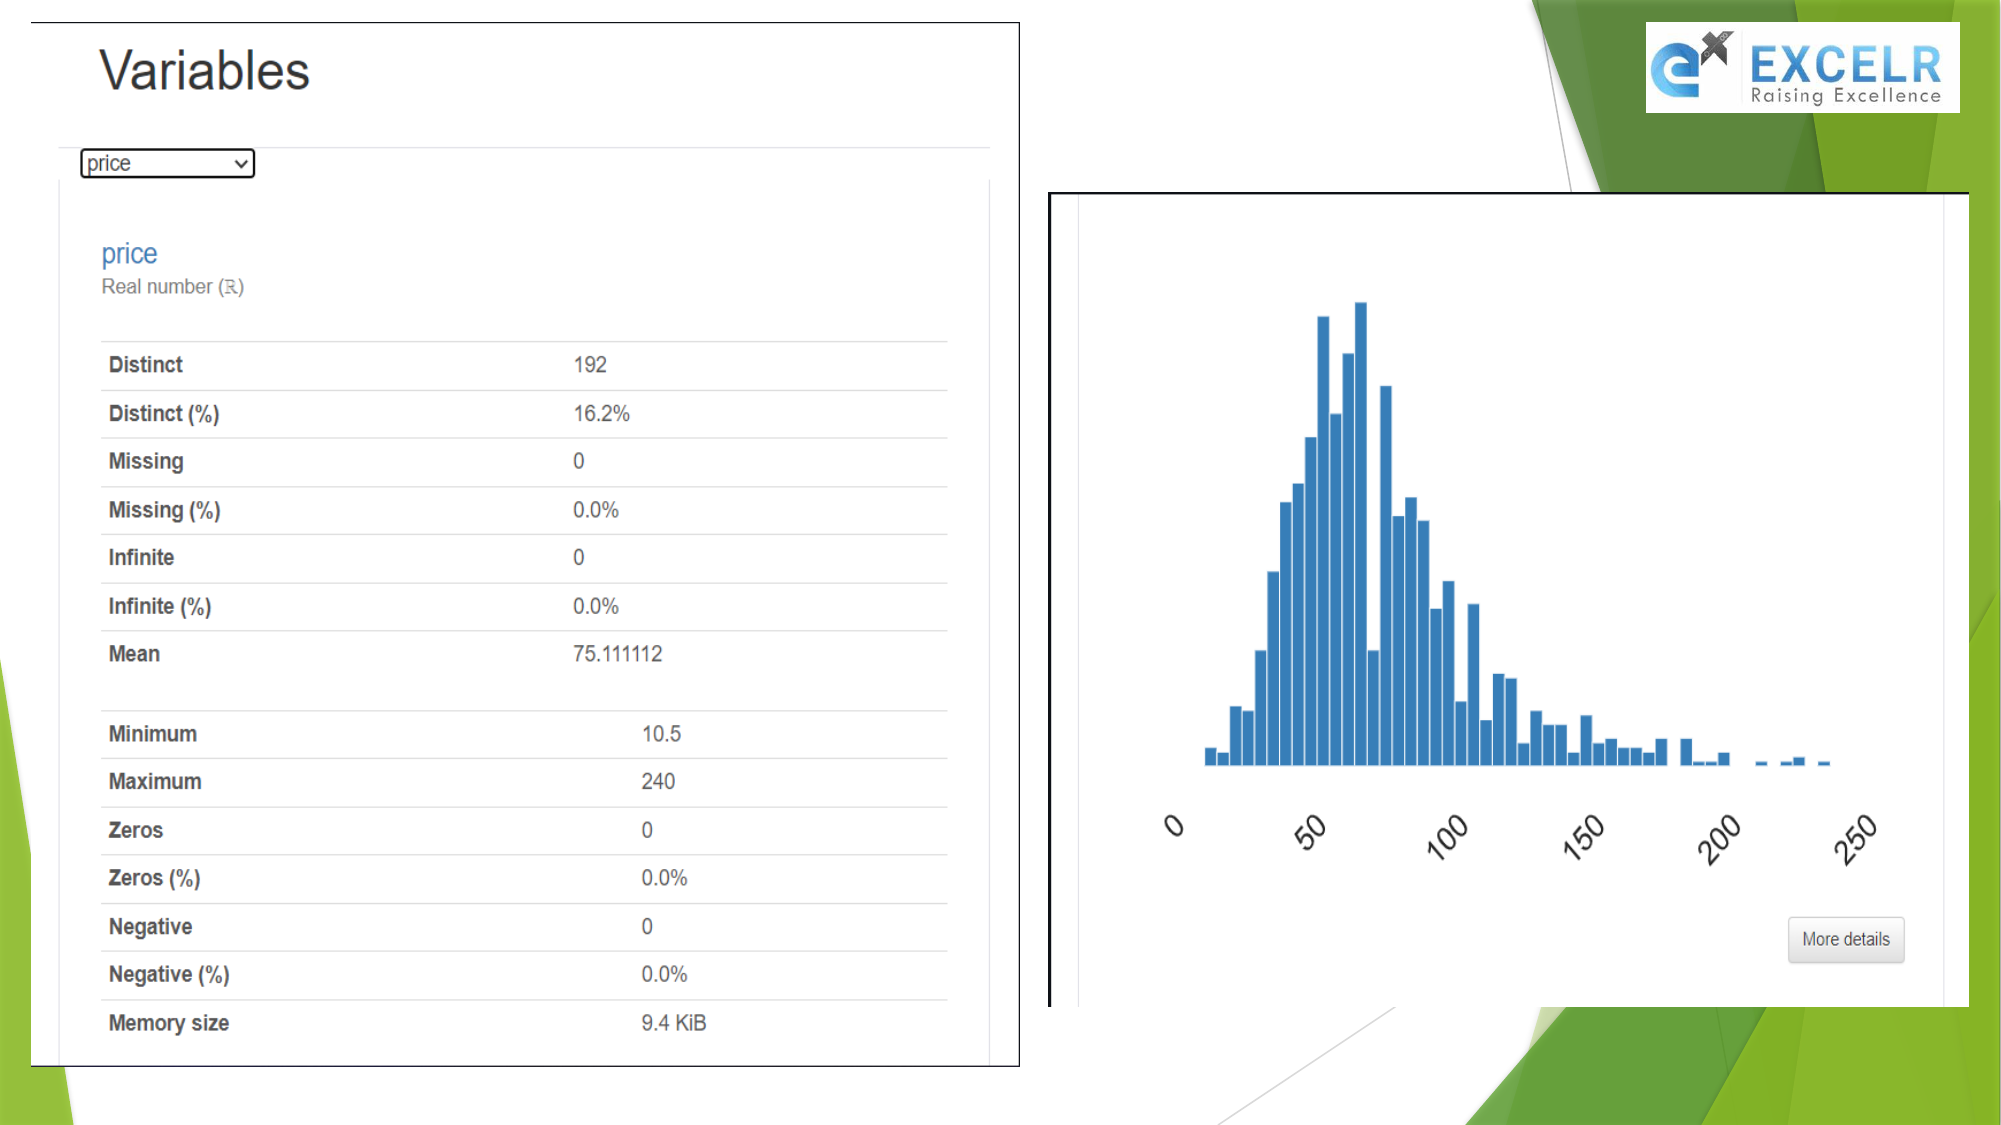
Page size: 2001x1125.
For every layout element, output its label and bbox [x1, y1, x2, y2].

picture [1047, 192, 1970, 1008]
picture [30, 21, 1020, 1067]
